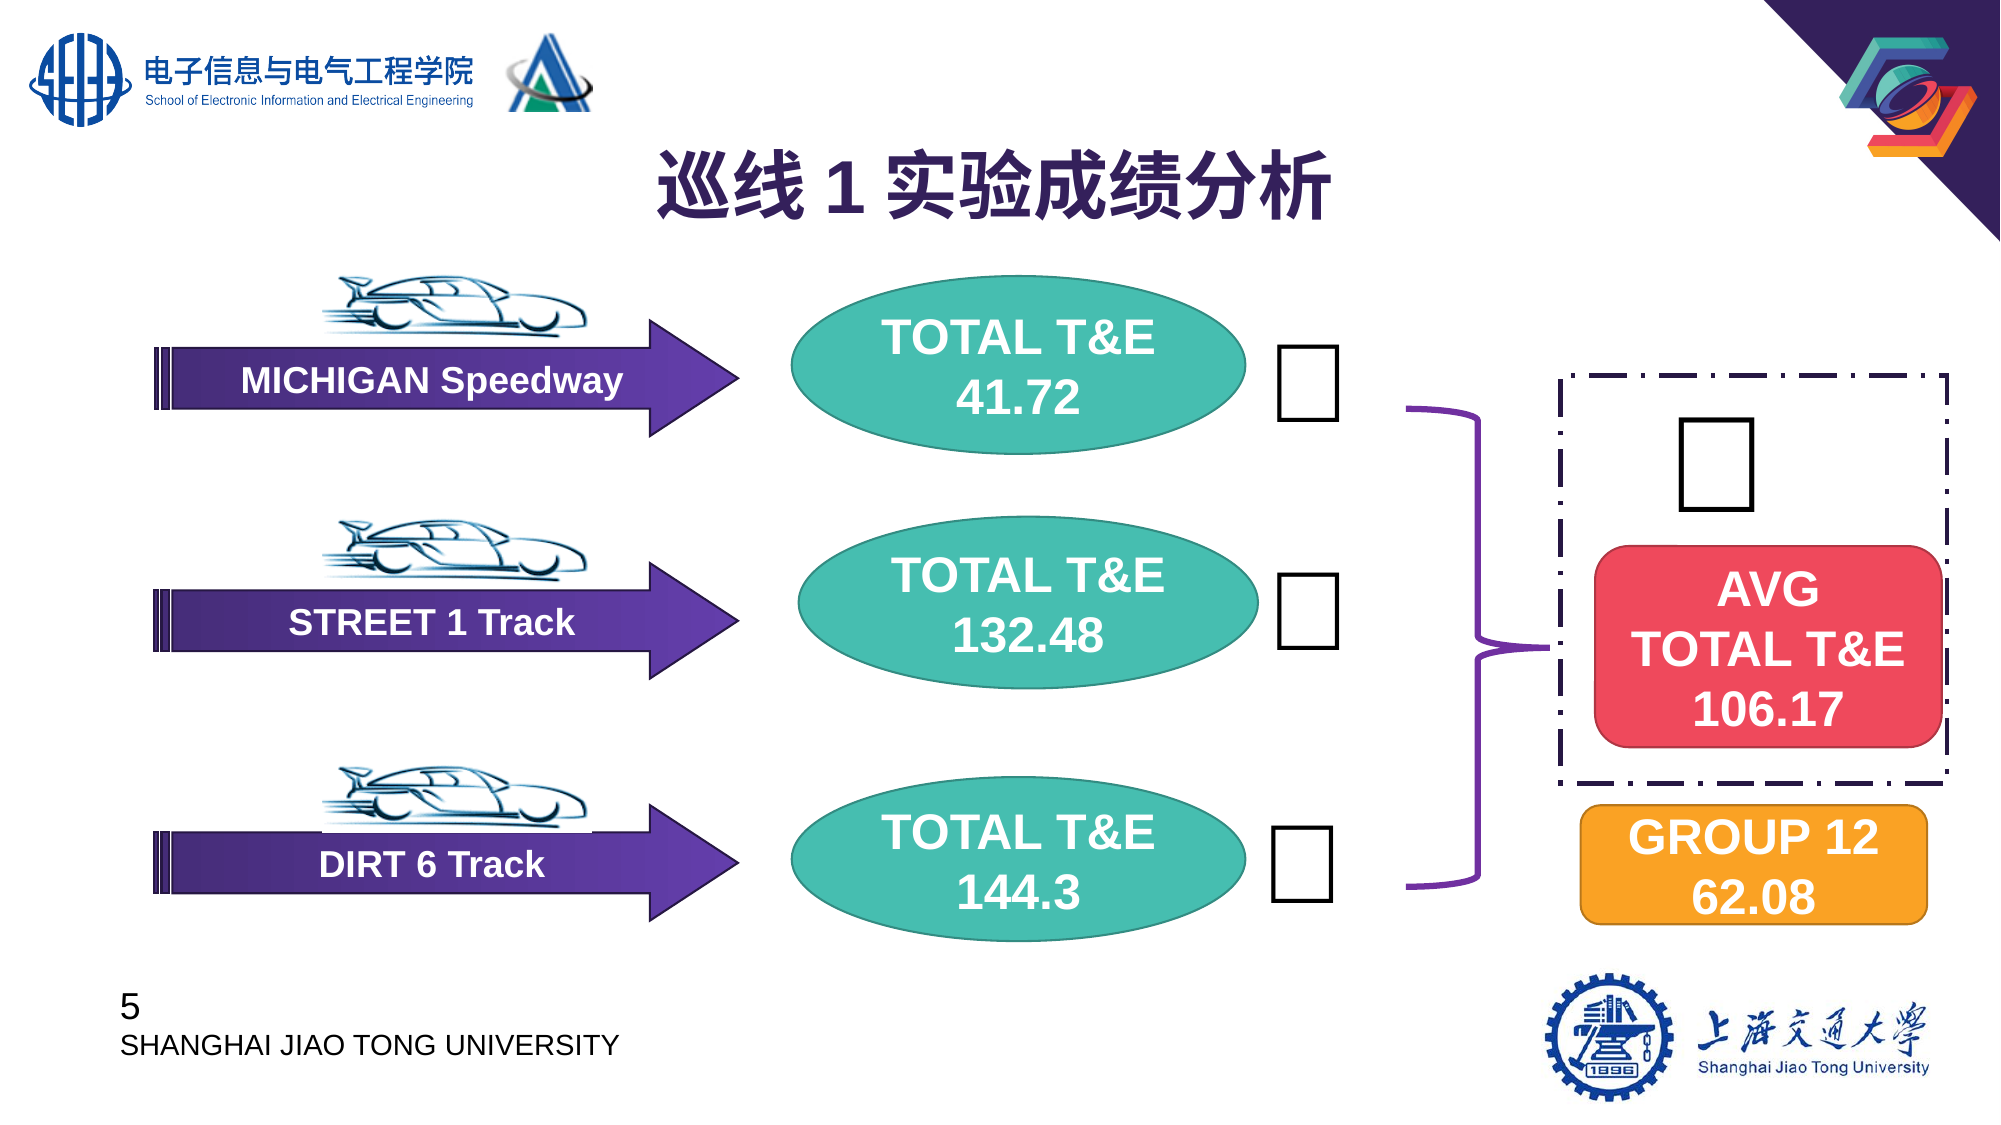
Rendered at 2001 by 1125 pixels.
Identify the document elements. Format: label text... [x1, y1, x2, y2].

text_box [1405, 408, 1550, 888]
text_box 🥉 [1245, 783, 1423, 934]
text_box 🥈 [1650, 367, 1816, 375]
text_box TOTAL T&E 132.48 [797, 515, 1260, 690]
text_box STREET 1 Track [171, 561, 740, 681]
text_box DIRT 6 Track [160, 831, 170, 894]
text_box MICHIGAN Speedway [171, 318, 740, 438]
text_box TOTAL T&E 144.3 [790, 776, 1245, 943]
text_box [1560, 374, 1948, 784]
text_box GROUP 12 62.08 [1579, 804, 1929, 926]
text_box STREET 1 Track [160, 589, 170, 652]
title 巡线1实验成绩分析 [656, 103, 2000, 275]
text_box STREET 1 Track [153, 589, 159, 652]
slide_number 5 [105, 975, 177, 1035]
text_box DIRT 6 Track [171, 803, 740, 923]
text_box 🥈 [1251, 530, 1405, 681]
text_box DIRT 6 Track [153, 831, 159, 894]
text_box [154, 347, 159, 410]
picture [1, 0, 2000, 1125]
text_box MICHIGAN Speedway [161, 347, 170, 410]
text_box 🥉 [1251, 302, 1429, 453]
text_box TOTAL T&E 41.72 [790, 274, 1247, 455]
